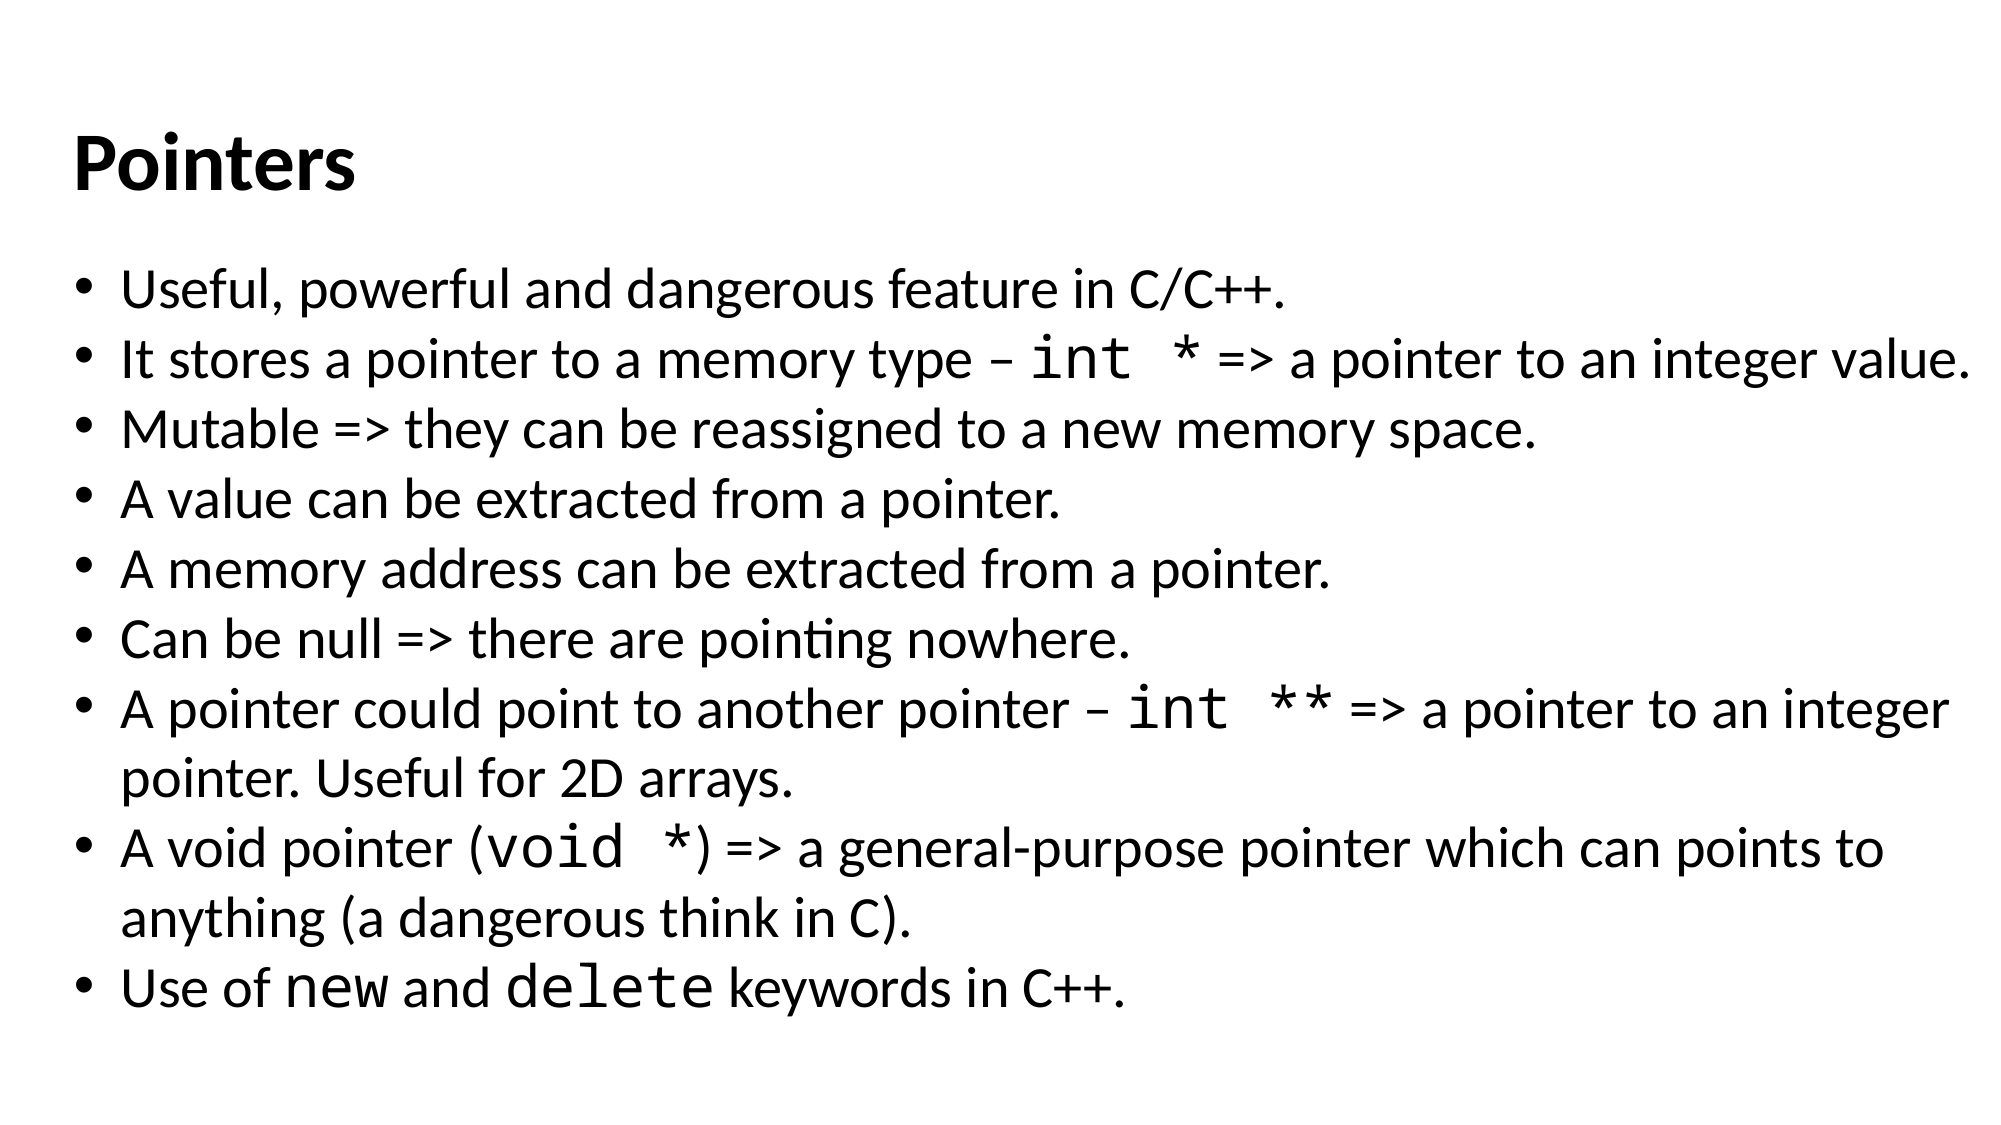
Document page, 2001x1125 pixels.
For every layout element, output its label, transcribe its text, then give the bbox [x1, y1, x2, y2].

text_box Pointers [0, 0, 2000, 215]
text_box Useful, powerful and dangerous feature in C/C++. It stores a pointer to a memory type – int * => a pointer to an integer value. Mutable => they can be reassigned to a new memory space. A value can be extracted from a pointer. A memory address can be extracted from a pointer. Can be null => there are pointing nowhere. A pointer could point to another pointer – int ** => a pointer to an integer pointer. Useful for 2D arrays. A void pointer (void *) => a general-purpose pointer which can points to anything (a dangerous think in C). Use of new and delete keywords in C++. [0, 242, 2000, 1028]
